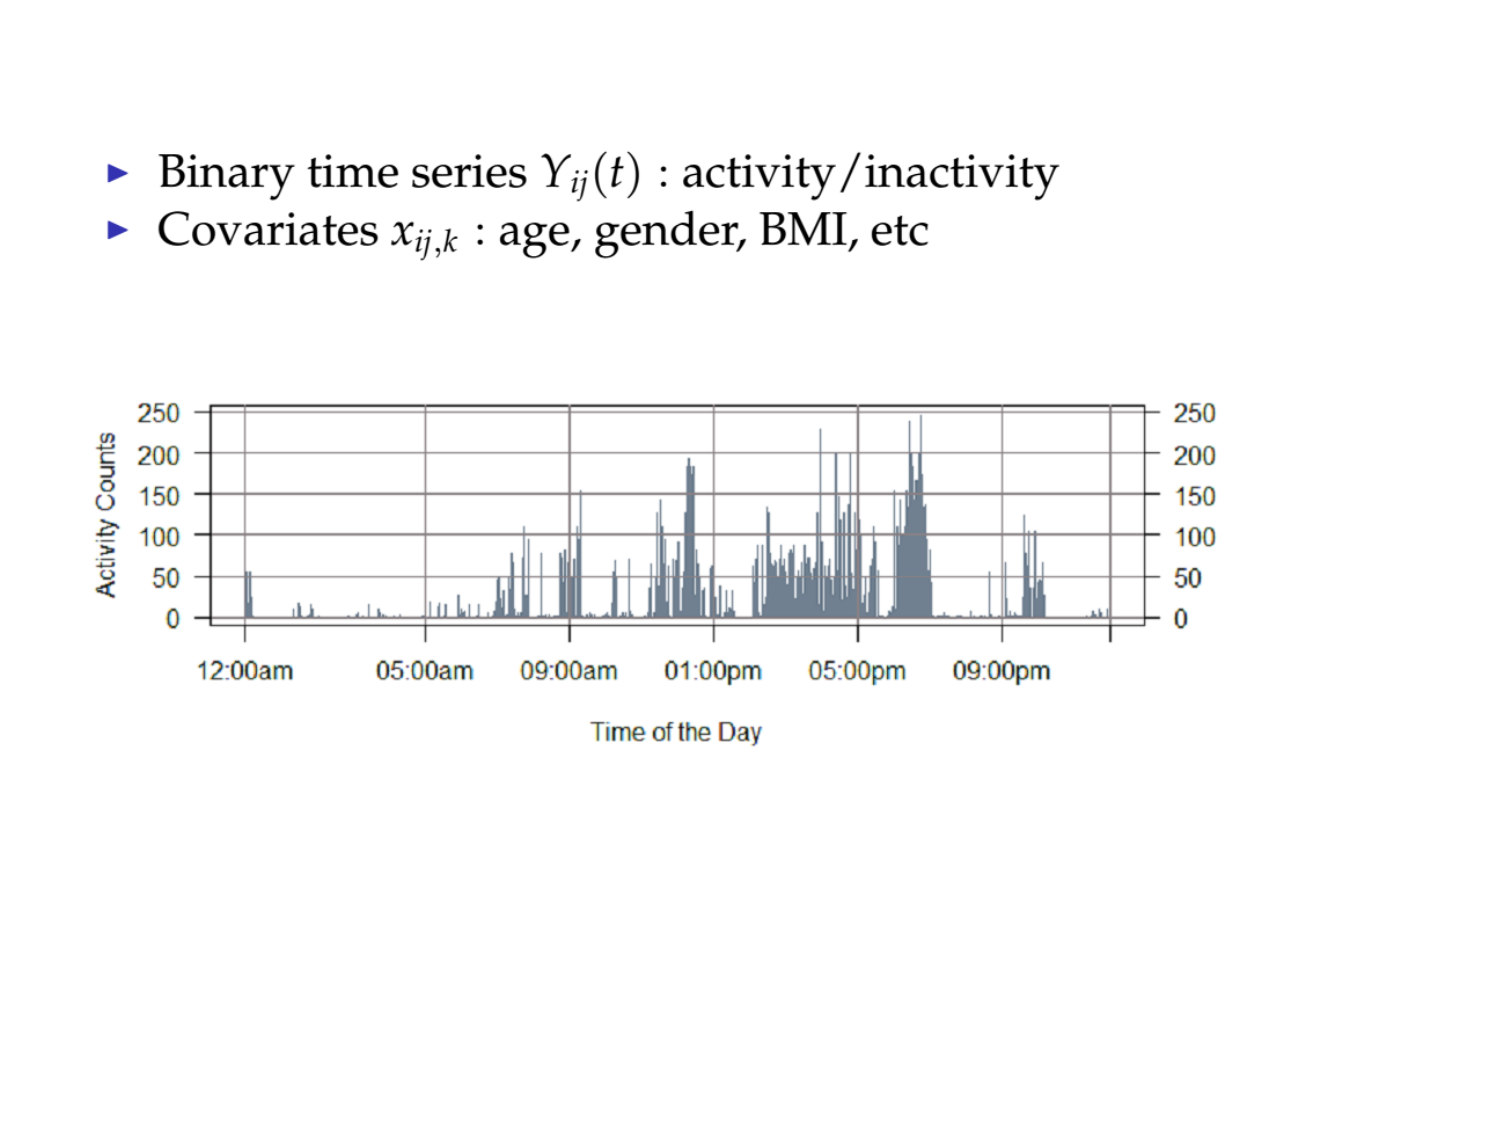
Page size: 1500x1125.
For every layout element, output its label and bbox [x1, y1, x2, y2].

picture [0, 0, 1481, 910]
